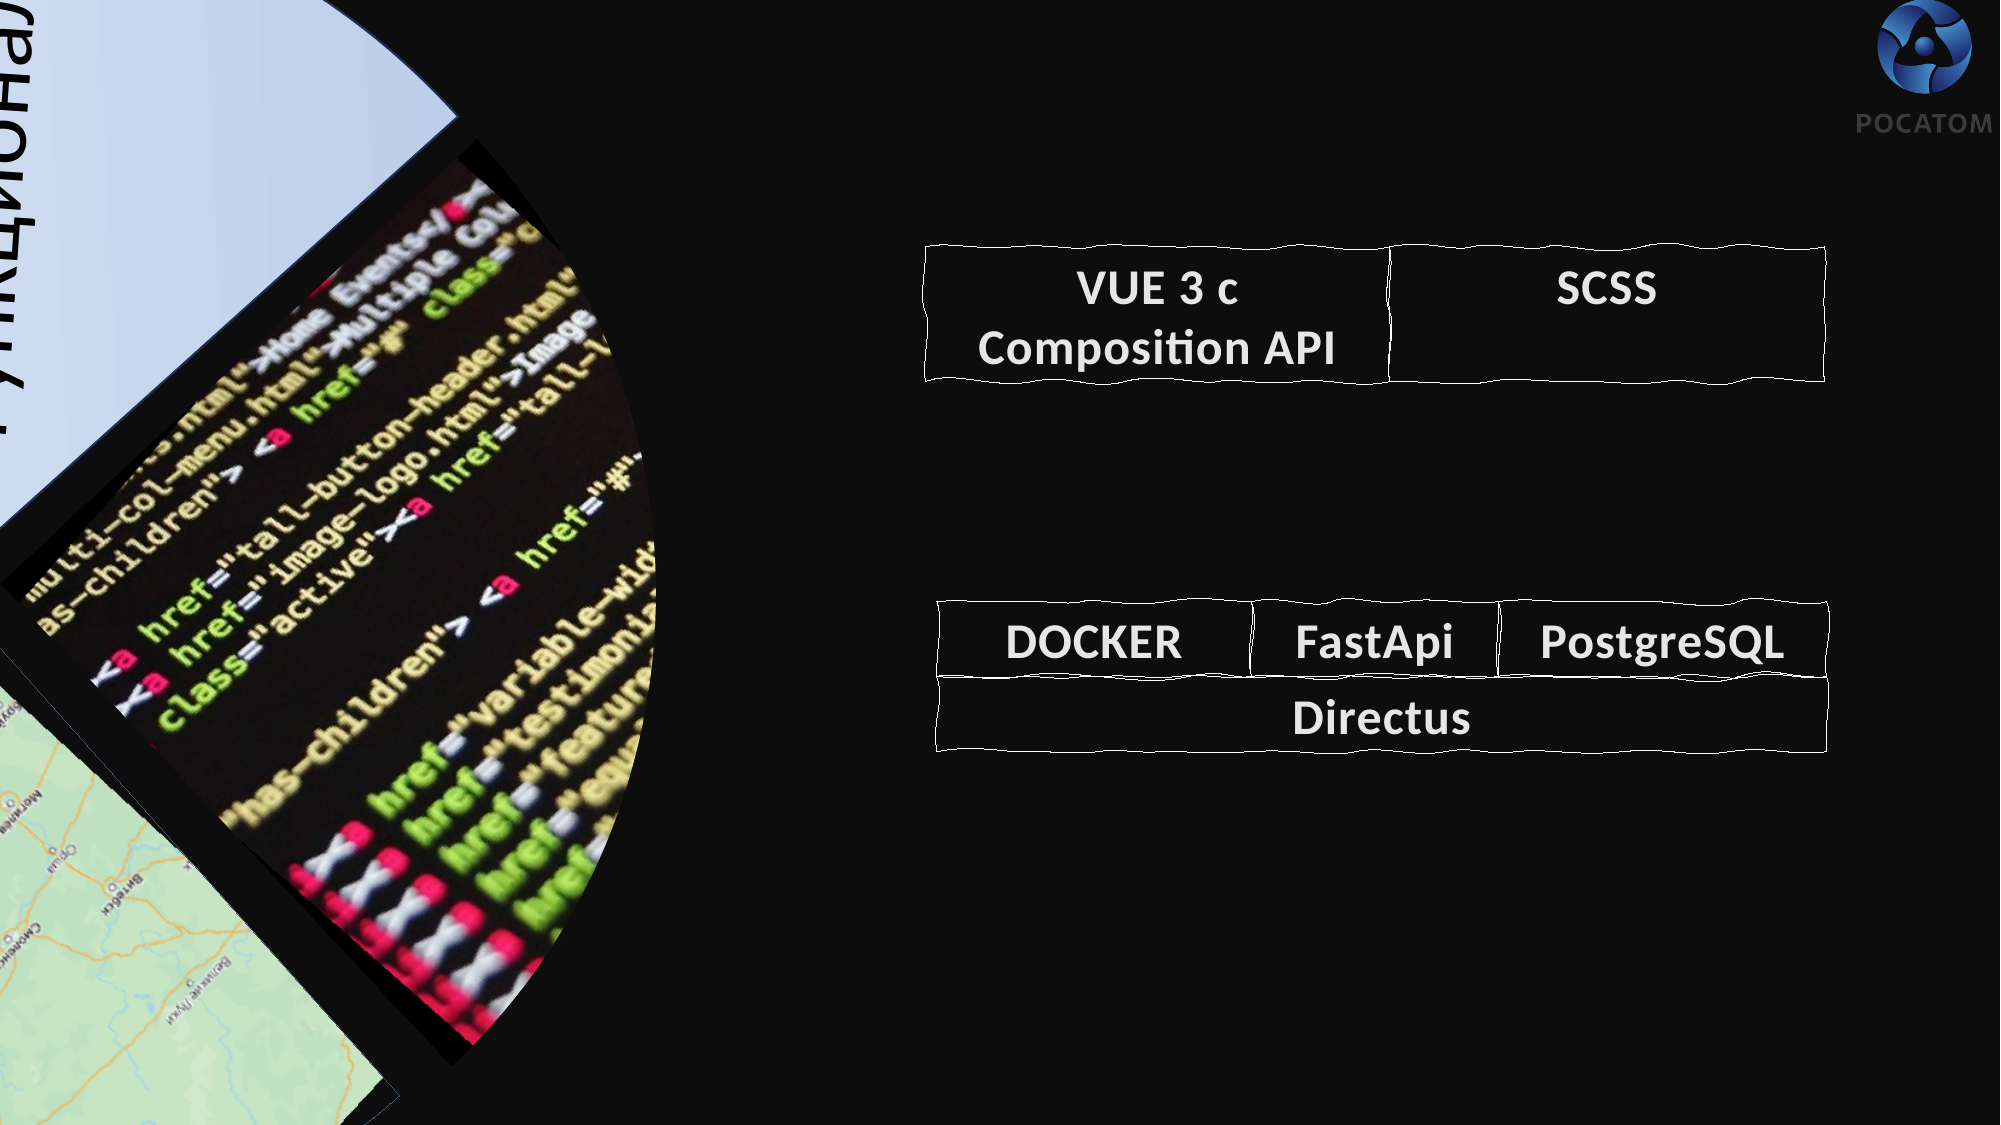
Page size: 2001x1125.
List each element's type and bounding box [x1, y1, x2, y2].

text_box [925, 246, 1825, 384]
text_box [0, 0, 776, 1125]
text_box [936, 601, 1827, 753]
picture [1857, 0, 1992, 133]
